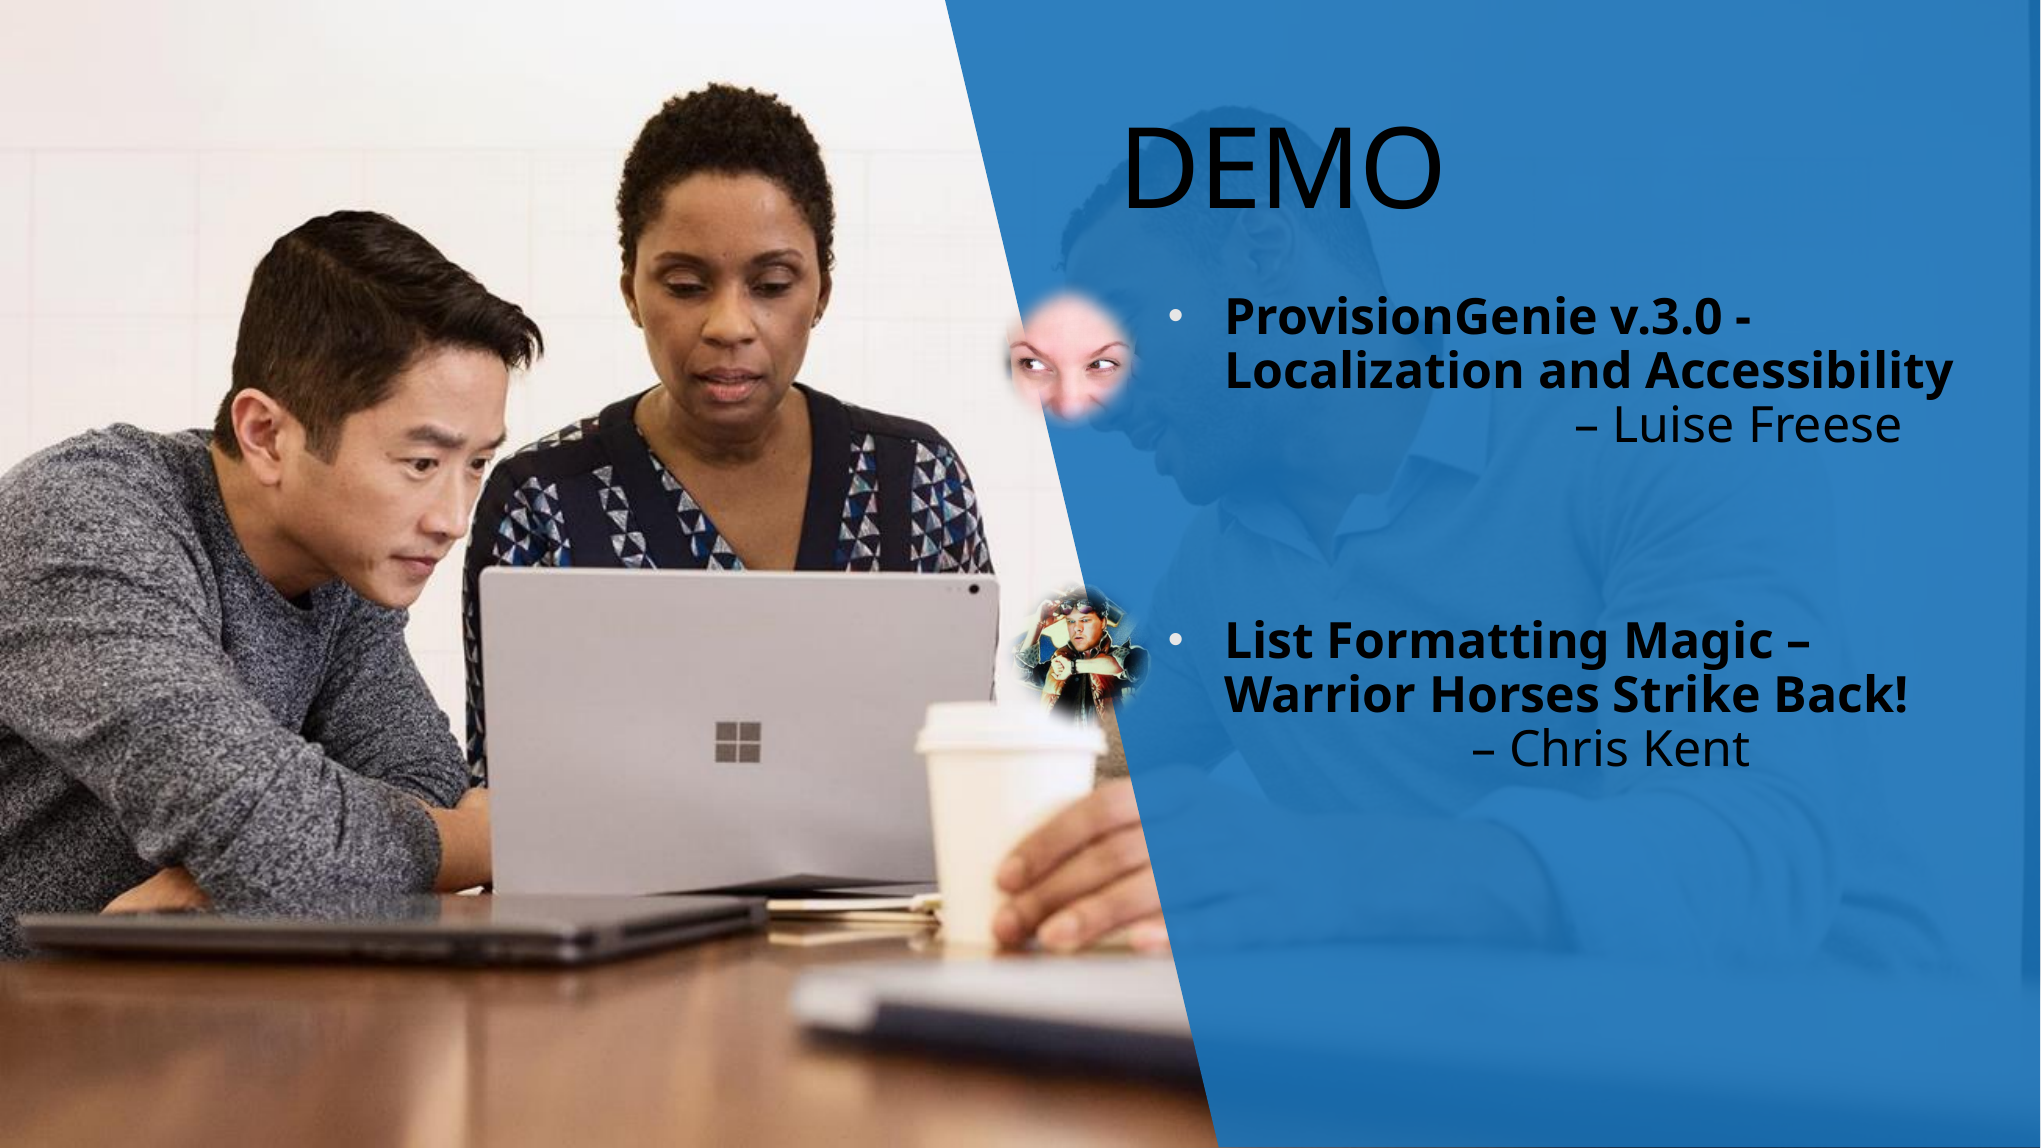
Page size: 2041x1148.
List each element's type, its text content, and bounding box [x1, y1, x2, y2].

title DEMO [1152, 385, 1995, 422]
list ProvisionGenie v.3.0 - Localization and Accessibility – Luise Freese List Formatting Magic – Warrior Horses Strike Back! – Chris Kent [1137, 207, 2022, 385]
picture [0, 0, 1218, 1148]
title DEMO [1095, 96, 1995, 273]
